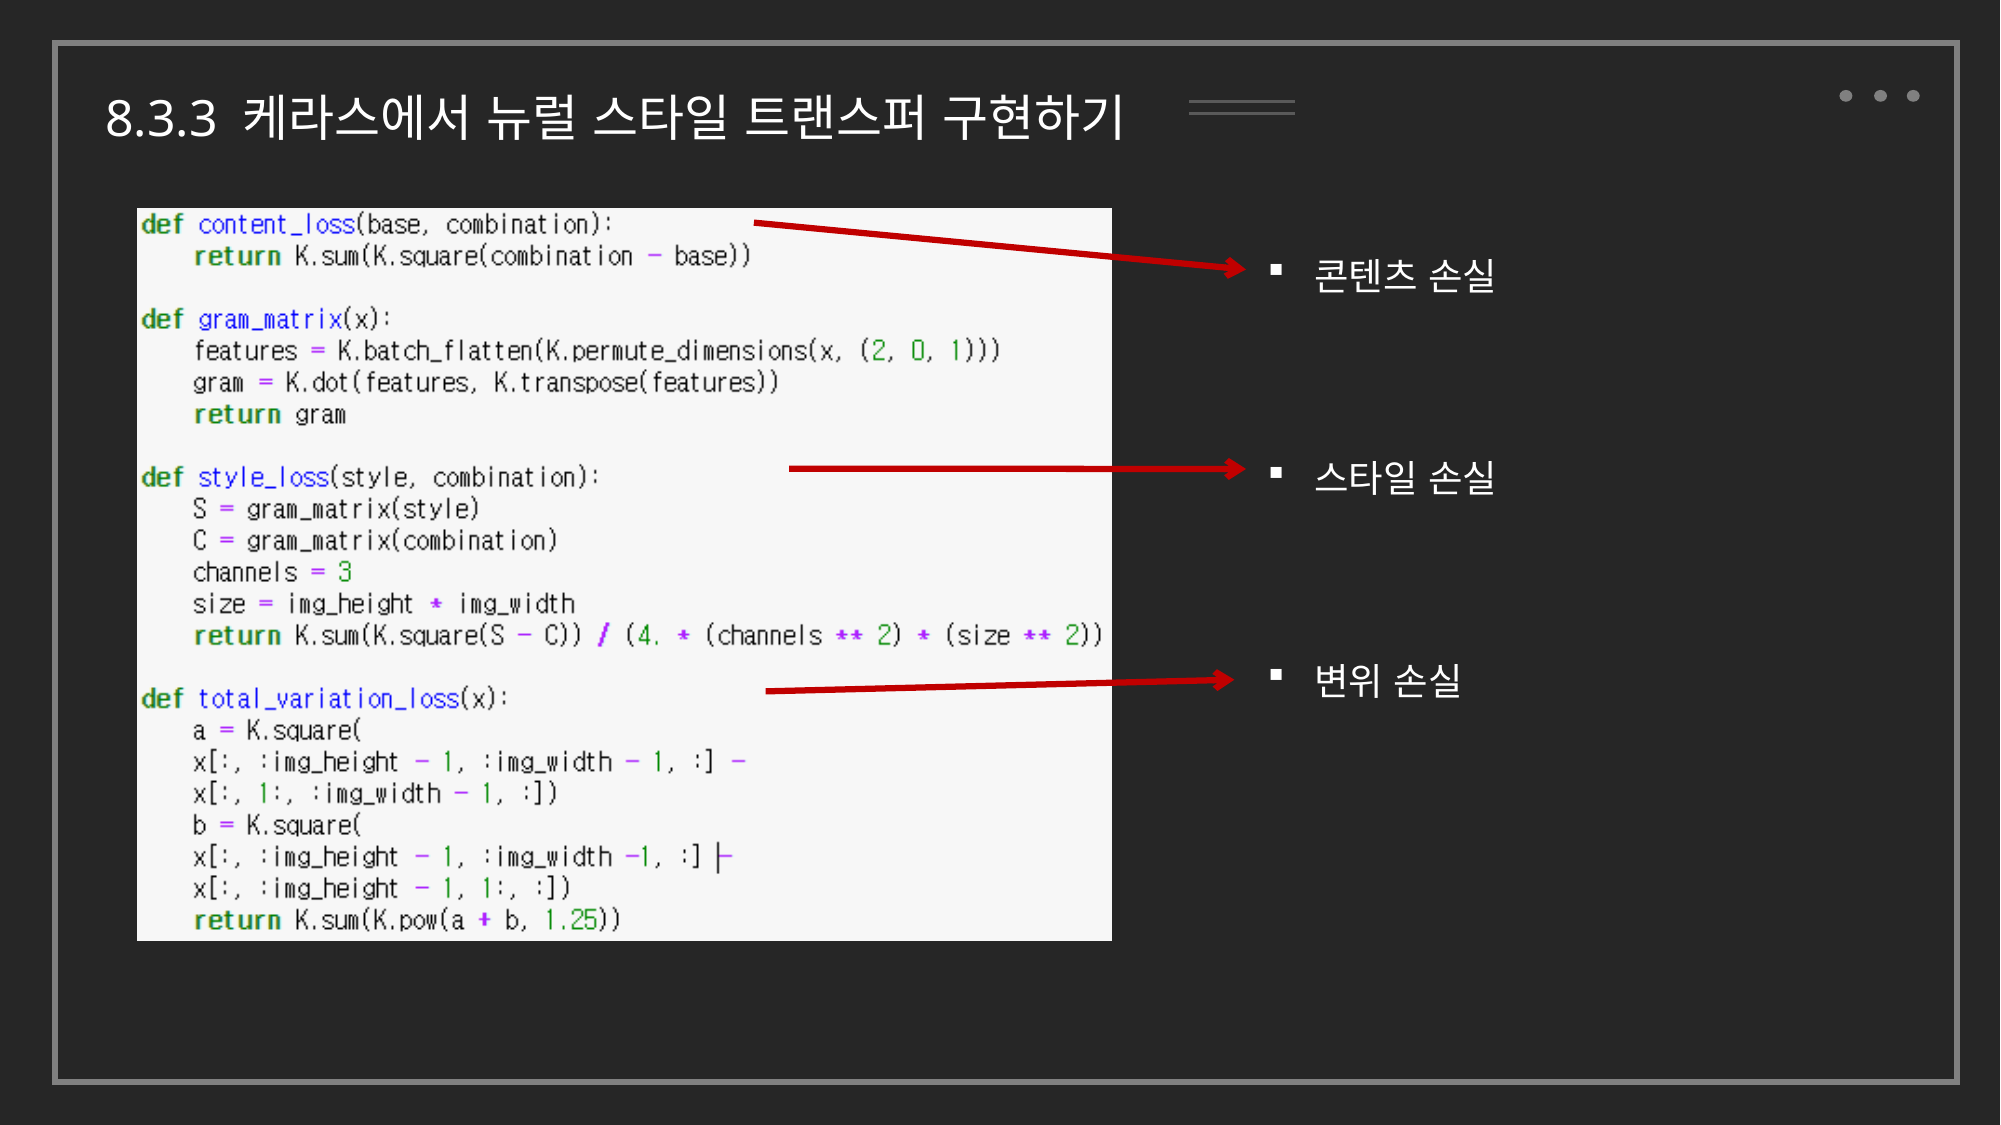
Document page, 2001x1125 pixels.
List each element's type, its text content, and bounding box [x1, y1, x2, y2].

picture [137, 207, 1112, 941]
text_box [765, 679, 1235, 692]
text_box 8.3.3 케라스에서 뉴럴 스타일 트랜스퍼 구현하기 [90, 48, 1201, 154]
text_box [753, 222, 1247, 270]
text_box 콘텐츠 손실 스타일 손실 변위 손실 [1252, 222, 1513, 710]
text_box [53, 41, 1959, 1084]
